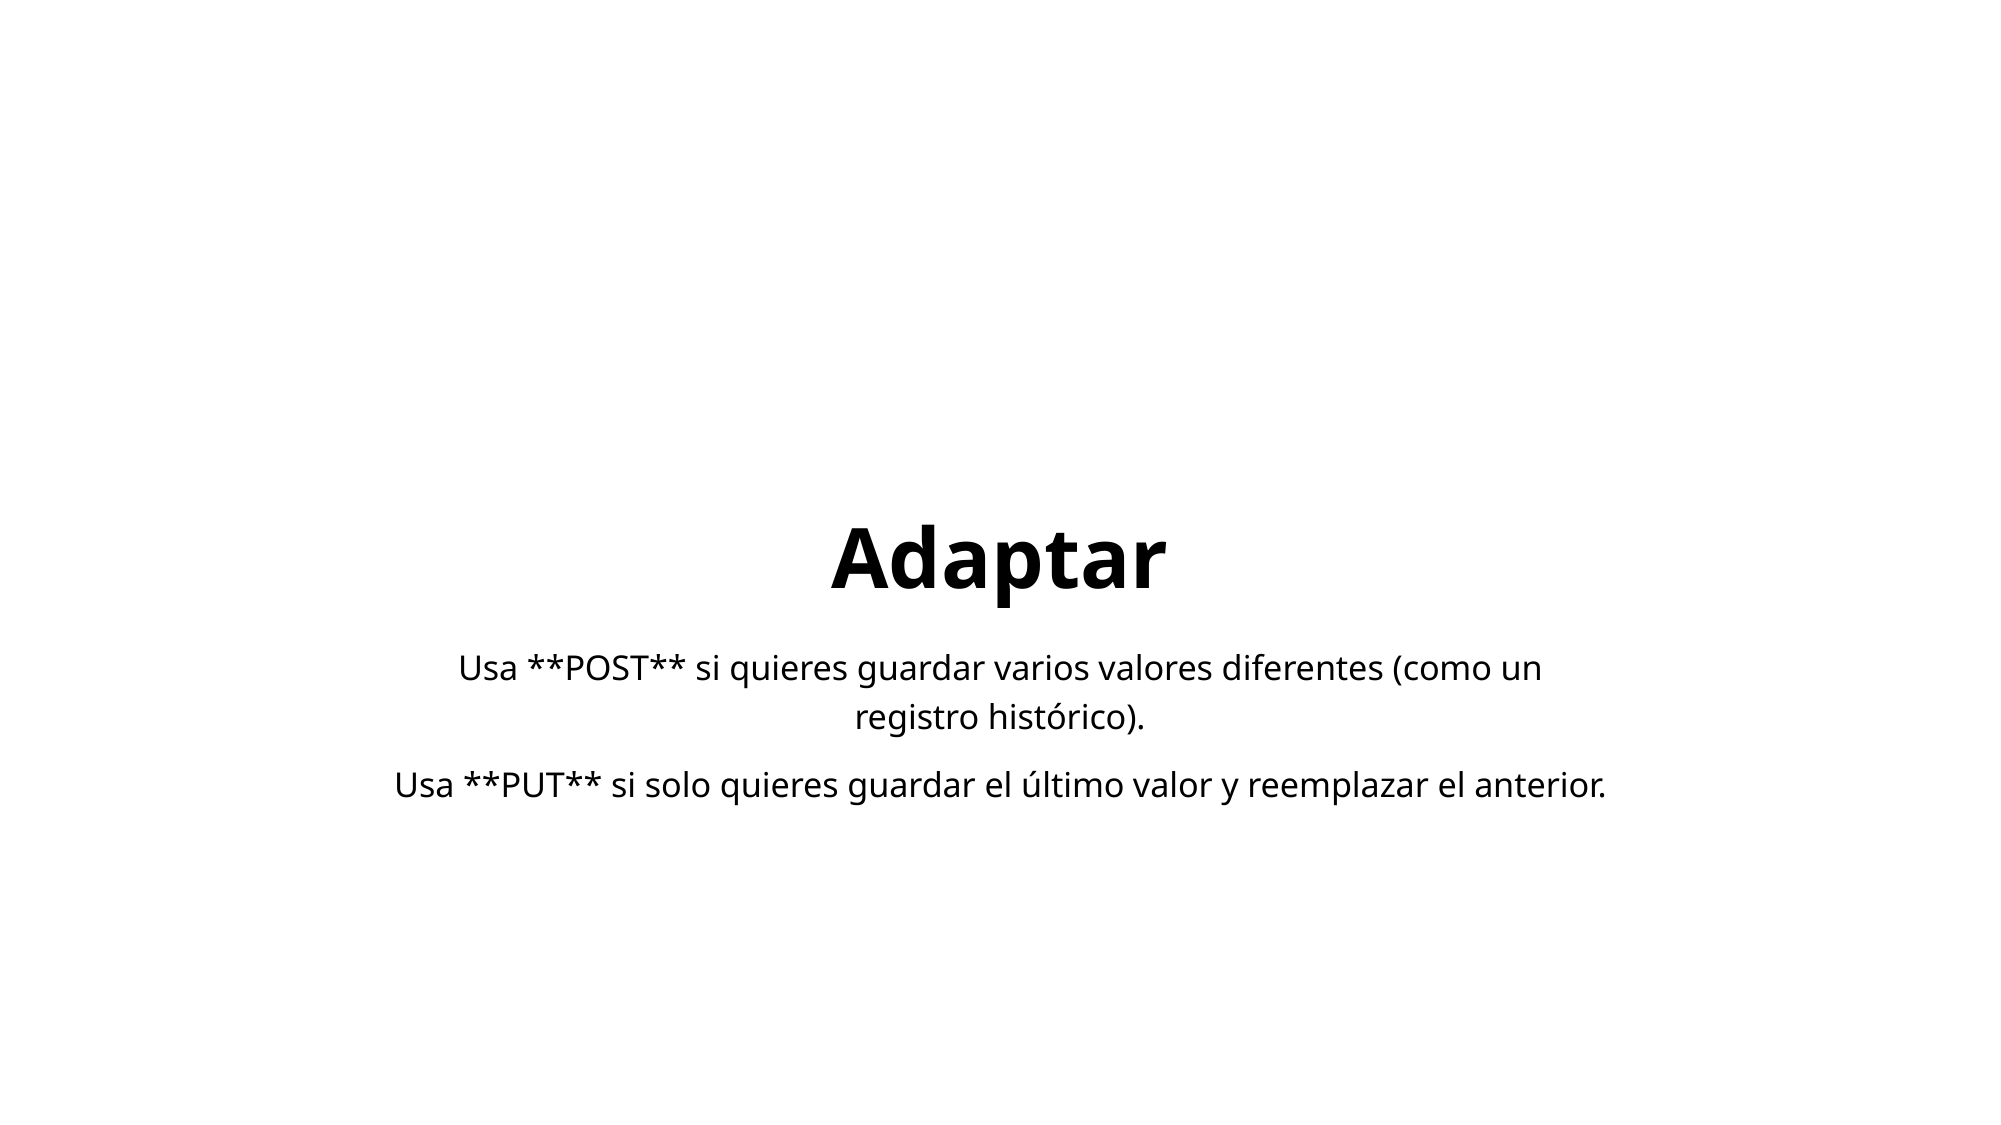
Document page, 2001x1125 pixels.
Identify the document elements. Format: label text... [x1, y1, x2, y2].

subtitle Usa **POST** si quieres guardar varios valores diferentes (como un registro histórico). Usa **PUT** si solo quieres guardar el último valor y reemplazar el anterior. [377, 630, 1623, 863]
title Adaptar [377, 184, 1623, 615]
